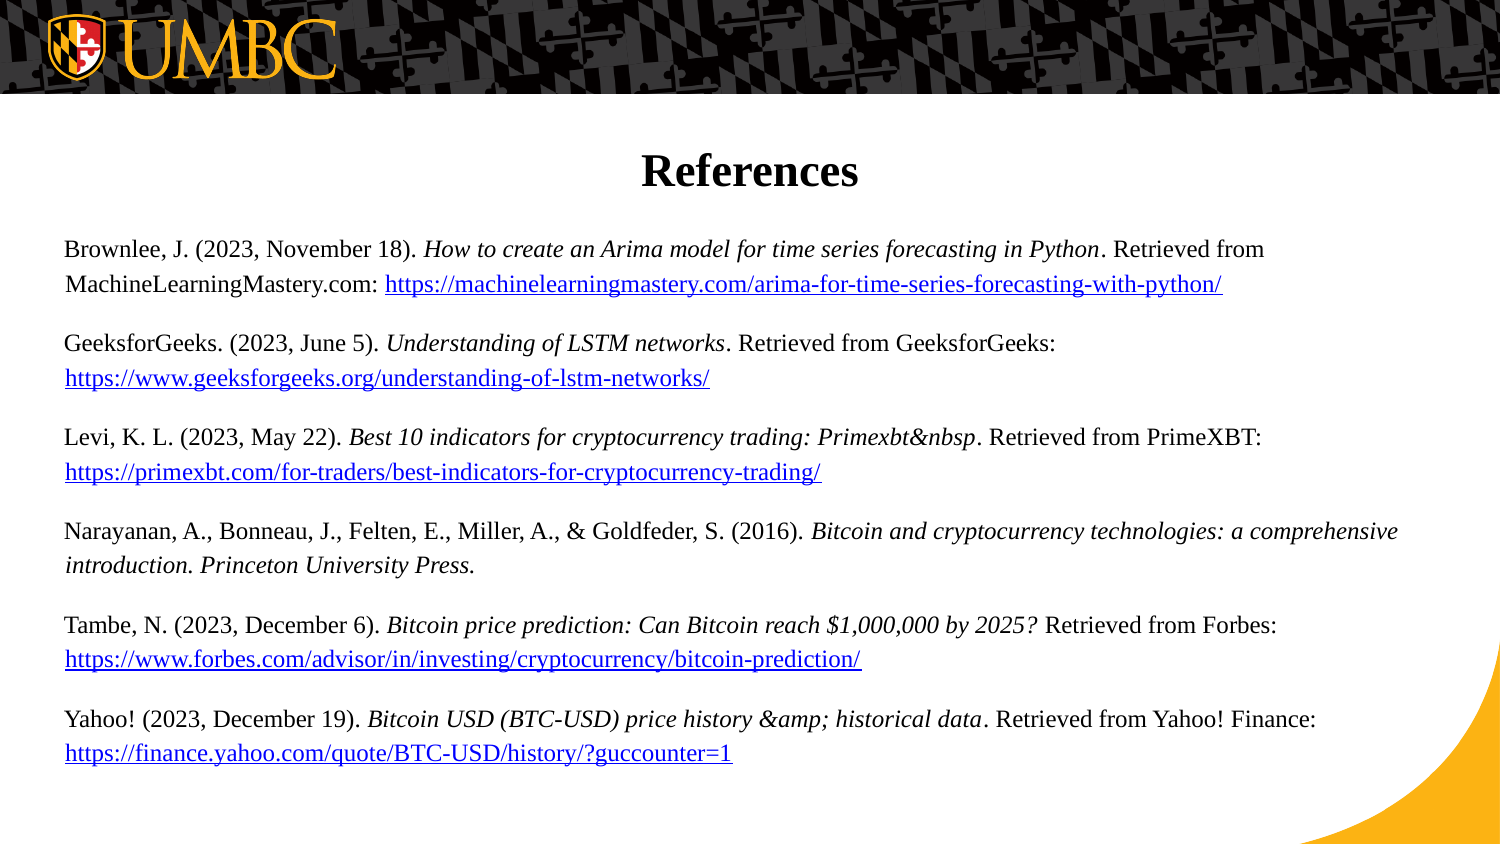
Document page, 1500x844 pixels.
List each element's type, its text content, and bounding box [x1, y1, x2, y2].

picture [0, 0, 1500, 94]
list Brownlee, J. (2023, November 18). How to create an Arima model for time series forecasting in Python. Retrieved from MachineLearningMastery.com: https://machinelearningmastery.com/arima-for-time-series-forecasting-with-python/ GeeksforGeeks. (2023, June 5). Understanding of LSTM networks. Retrieved from GeeksforGeeks: https://www.geeksforgeeks.org/understanding-of-lstm-networks/ Levi, K. L. (2023, May 22). Best 10 indicators for cryptocurrency trading: Primexbt&nbsp. Retrieved from PrimeXBT: https://primexbt.com/for-traders/best-indicators-for-cryptocurrency-trading/ Narayanan, A., Bonneau, J., Felten, E., Miller, A., & Goldfeder, S. (2016). Bitcoin and cryptocurrency technologies: a comprehensive introduction. Princeton University Press. Tambe, N. (2023, December 6). Bitcoin price prediction: Can Bitcoin reach $1,000,000 by 2025? Retrieved from Forbes: https://www.forbes.com/advisor/in/investing/cryptocurrency/bitcoin-prediction/ Yahoo! (2023, December 19). Bitcoin USD (BTC-USD) price history &amp; historical data. Retrieved from Yahoo! Finance: https://finance.yahoo.com/quote/BTC-USD/history/?guccounter=1 [48, 220, 1452, 792]
picture [1299, 639, 1500, 844]
title References [75, 115, 1425, 220]
